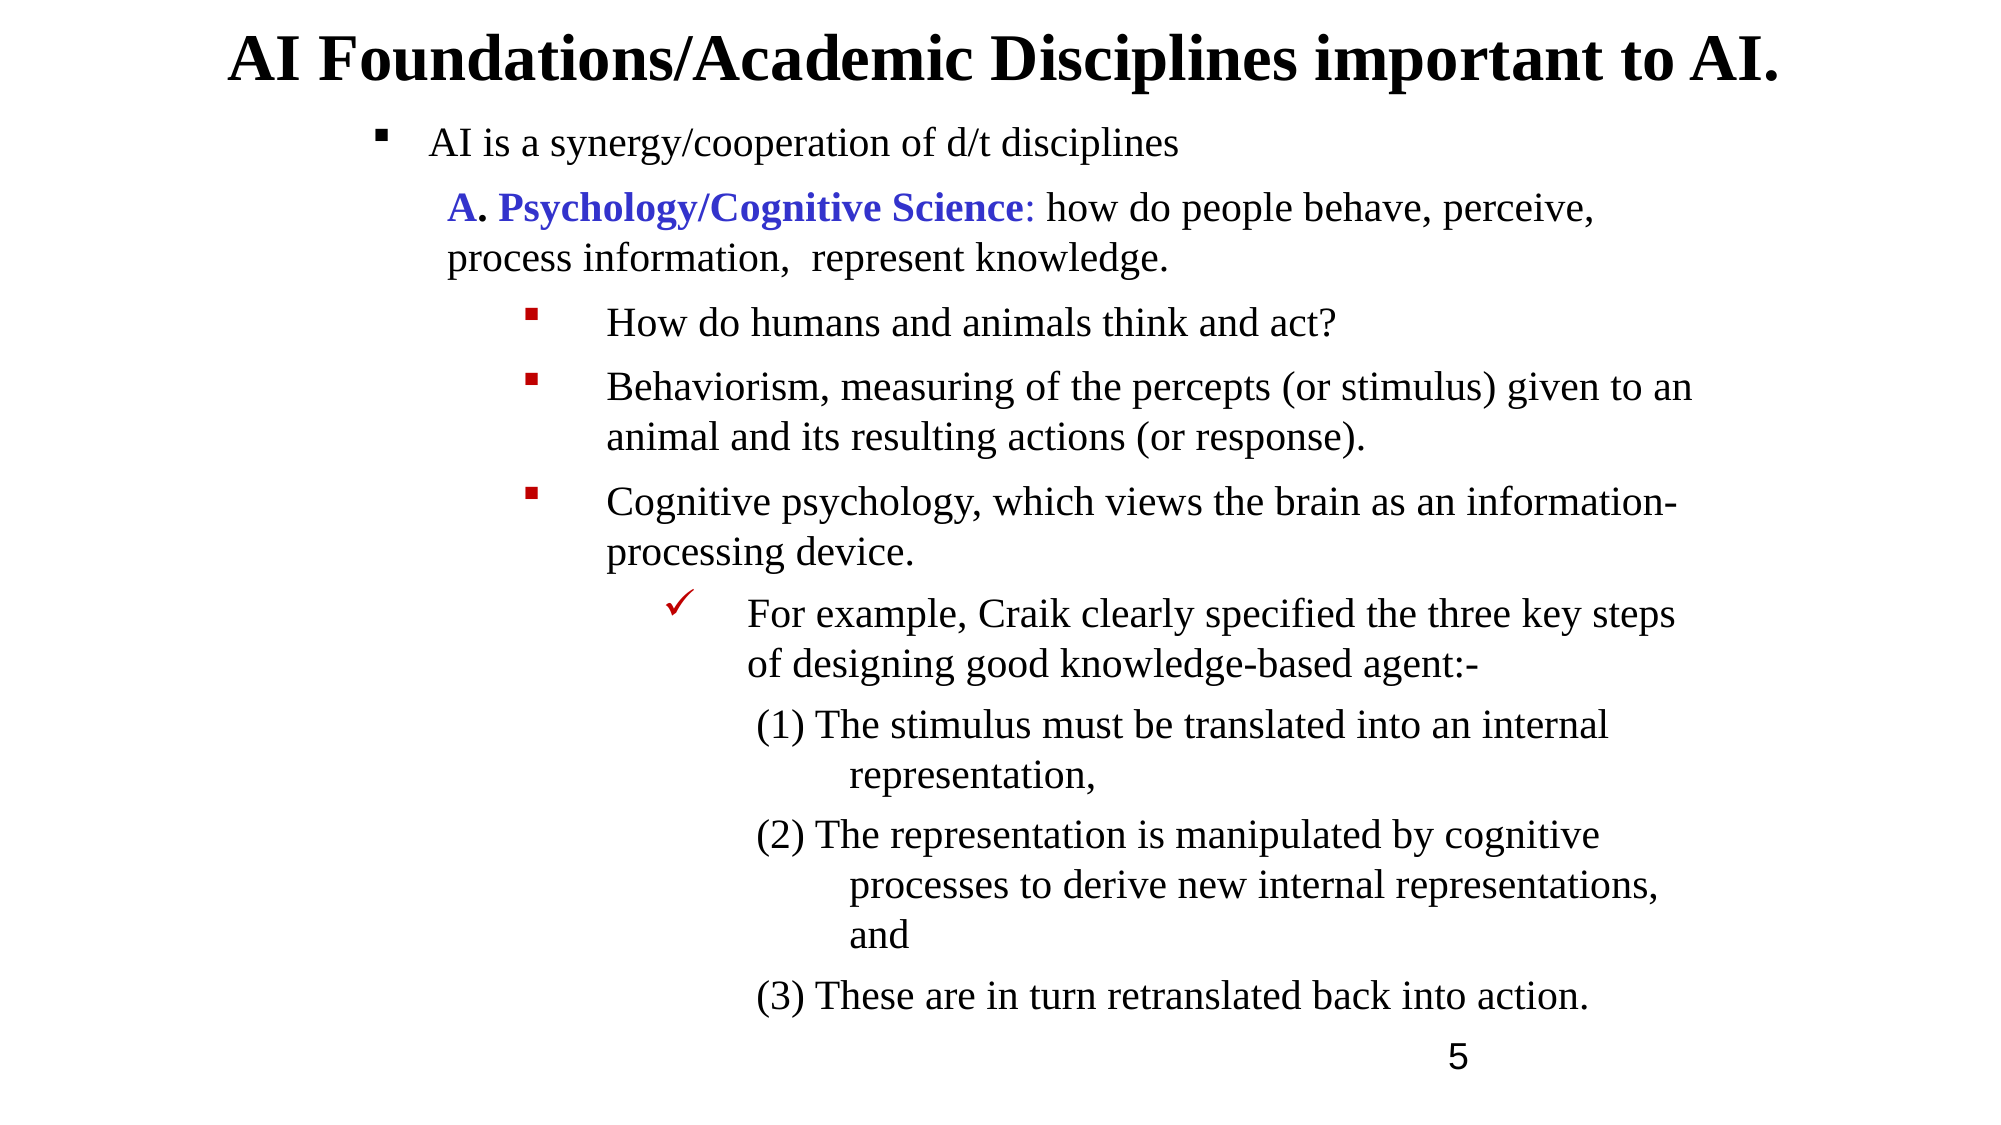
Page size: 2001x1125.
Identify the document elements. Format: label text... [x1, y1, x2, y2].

title AI Foundations/Academic Disciplines important to AI. [105, 0, 1905, 108]
slide_number 5 [1433, 1024, 1899, 1102]
list AI is a synergy/cooperation of d/t disciplines A. Psychology/Cognitive Science: how do people behave, perceive, process information, represent knowledge. How do humans and animals think and act? Behaviorism, measuring of the percepts (or stimulus) given to an animal and its resulting actions (or response). Cognitive psychology, which views the brain as an information-processing device. For example, Craik clearly specified the three key steps of designing good knowledge-based agent:- (1) The stimulus must be translated into an internal representation, (2) The representation is manipulated by cognitive processes to derive new internal representations, and (3) These are in turn retranslated back into action. [357, 107, 1730, 739]
